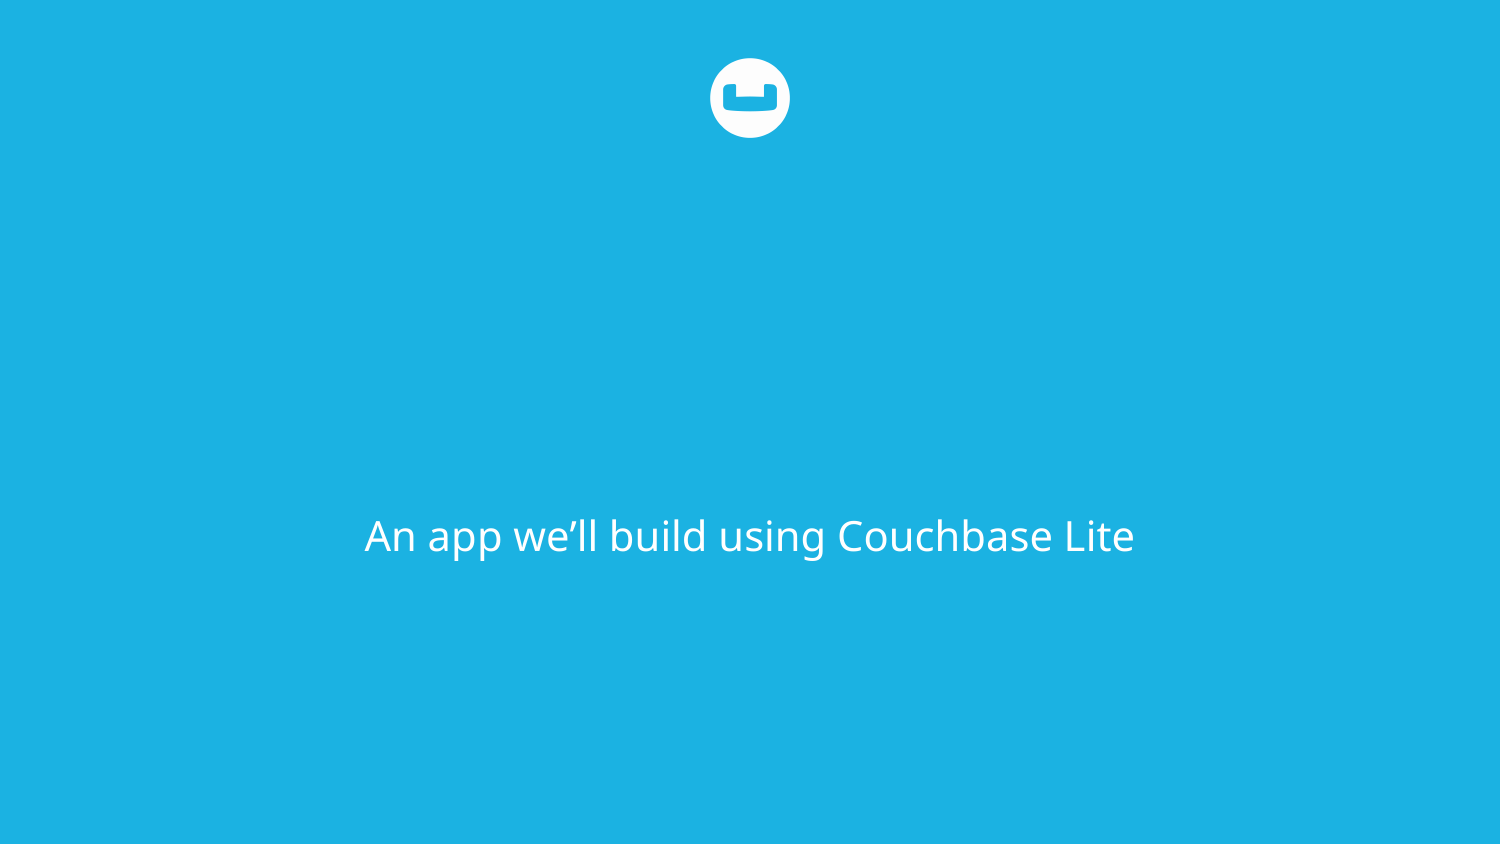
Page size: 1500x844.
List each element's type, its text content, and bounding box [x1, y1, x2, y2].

subtitle An app we’ll build using Couchbase Lite [225, 502, 1275, 692]
picture [709, 57, 791, 139]
